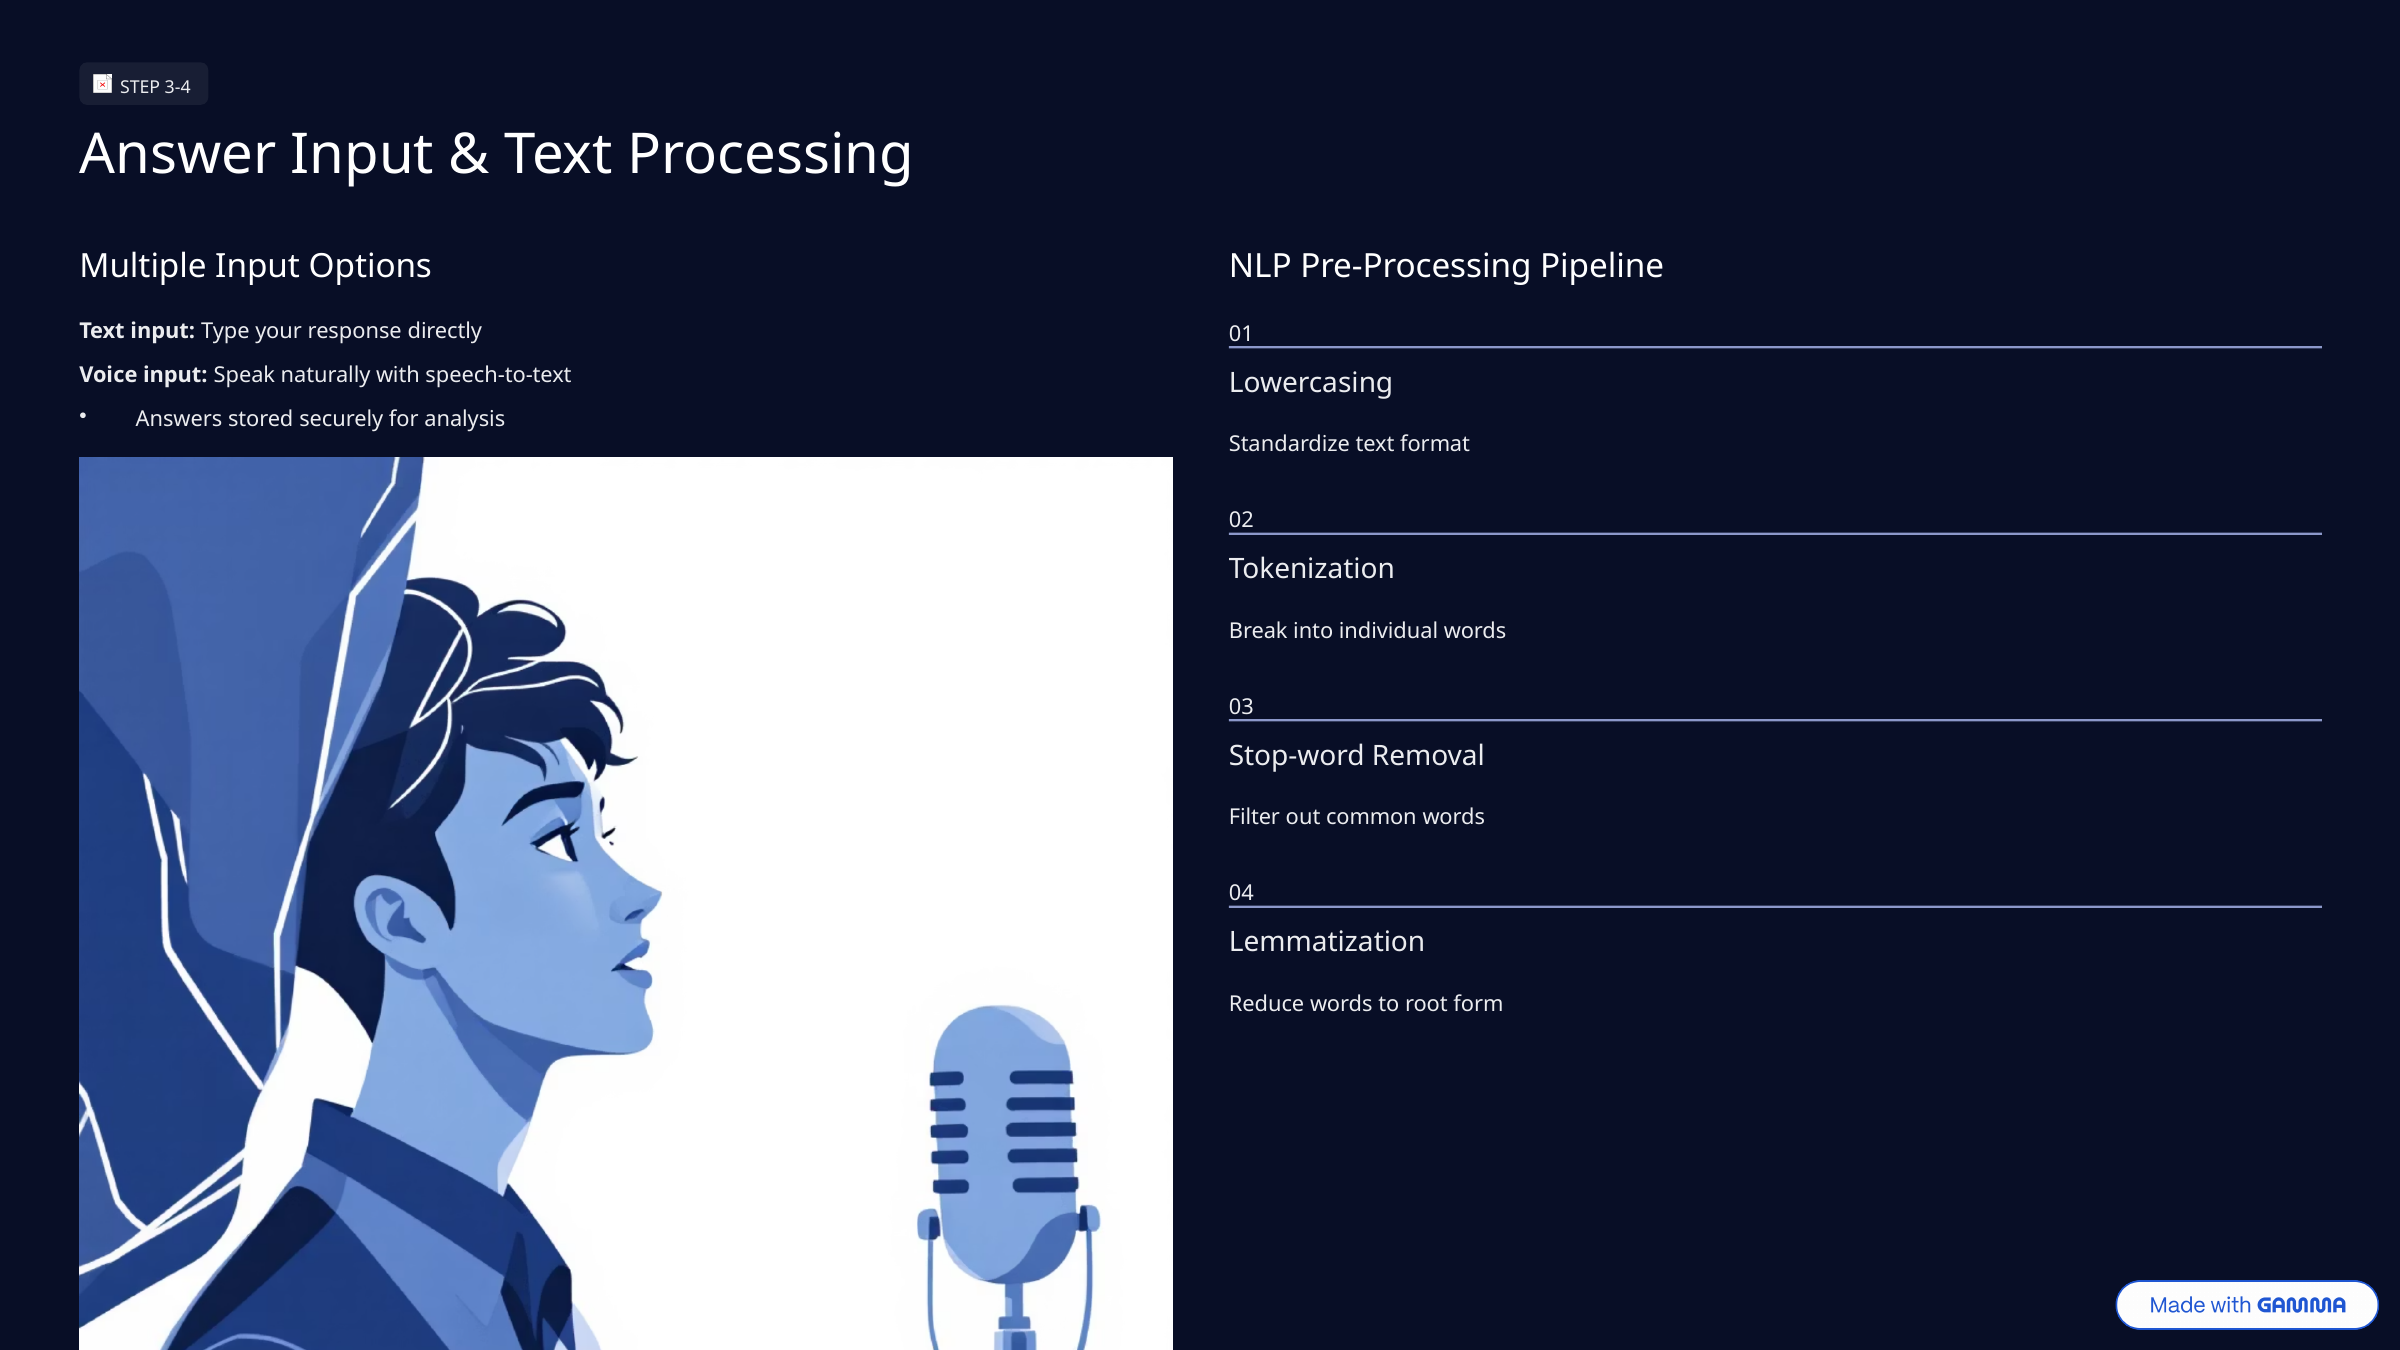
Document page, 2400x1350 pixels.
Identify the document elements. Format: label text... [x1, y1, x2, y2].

picture [79, 457, 1173, 1350]
text_box [79, 62, 209, 105]
text_box Lowercasing [1228, 362, 1513, 398]
text_box Reduce words to root form [1228, 980, 2322, 1017]
text_box 03 [1228, 683, 1252, 712]
text_box NLP Pre-Processing Pipeline [1228, 241, 1698, 285]
text_box Break into individual words [1228, 607, 2322, 644]
text_box 02 [1228, 496, 1252, 525]
text_box Voice input: Speak naturally with speech-to-text [79, 351, 1173, 388]
text_box Stop-word Removal [1228, 735, 1513, 771]
text_box Answers stored securely for analysis [79, 395, 1173, 432]
text_box Lemmatization [1228, 921, 1513, 958]
text_box STEP 3-4 [120, 69, 195, 99]
text_box 04 [1228, 869, 1252, 898]
picture [92, 74, 112, 93]
text_box Filter out common words [1228, 793, 2322, 830]
picture [2106, 1271, 2389, 1339]
text_box Text input: Type your response directly [79, 307, 1173, 344]
text_box Multiple Input Options [79, 241, 449, 285]
text_box Standardize text format [1228, 420, 2322, 457]
text_box Answer Input & Text Processing [79, 114, 944, 186]
text_box Tokenization [1228, 548, 1513, 585]
text_box 01 [1228, 309, 1252, 339]
